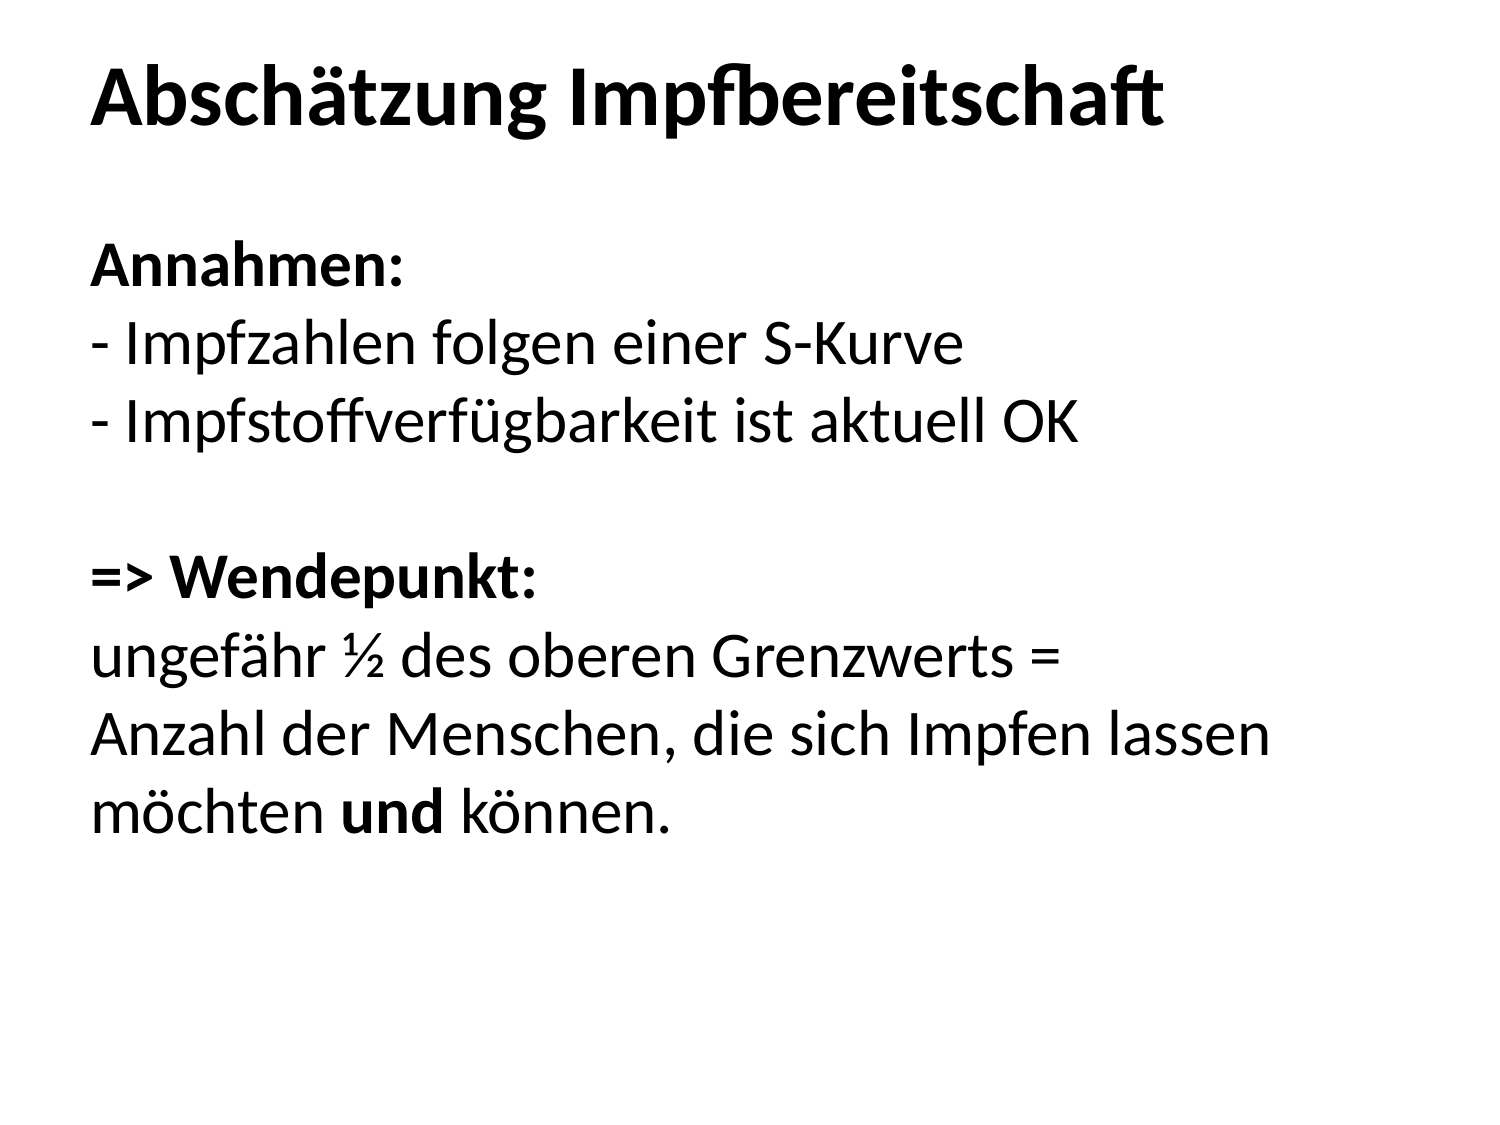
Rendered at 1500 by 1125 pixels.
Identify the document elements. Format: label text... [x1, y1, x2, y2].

title Abschätzung Impfbereitschaft Annahmen: - Impfzahlen folgen einer S-Kurve - Impfstoffverfügbarkeit ist aktuell OK => Wendepunkt: ungefähr ½ des oberen Grenzwerts = Anzahl der Menschen, die sich Impfen lassen möchten und können. [75, 30, 1425, 1106]
